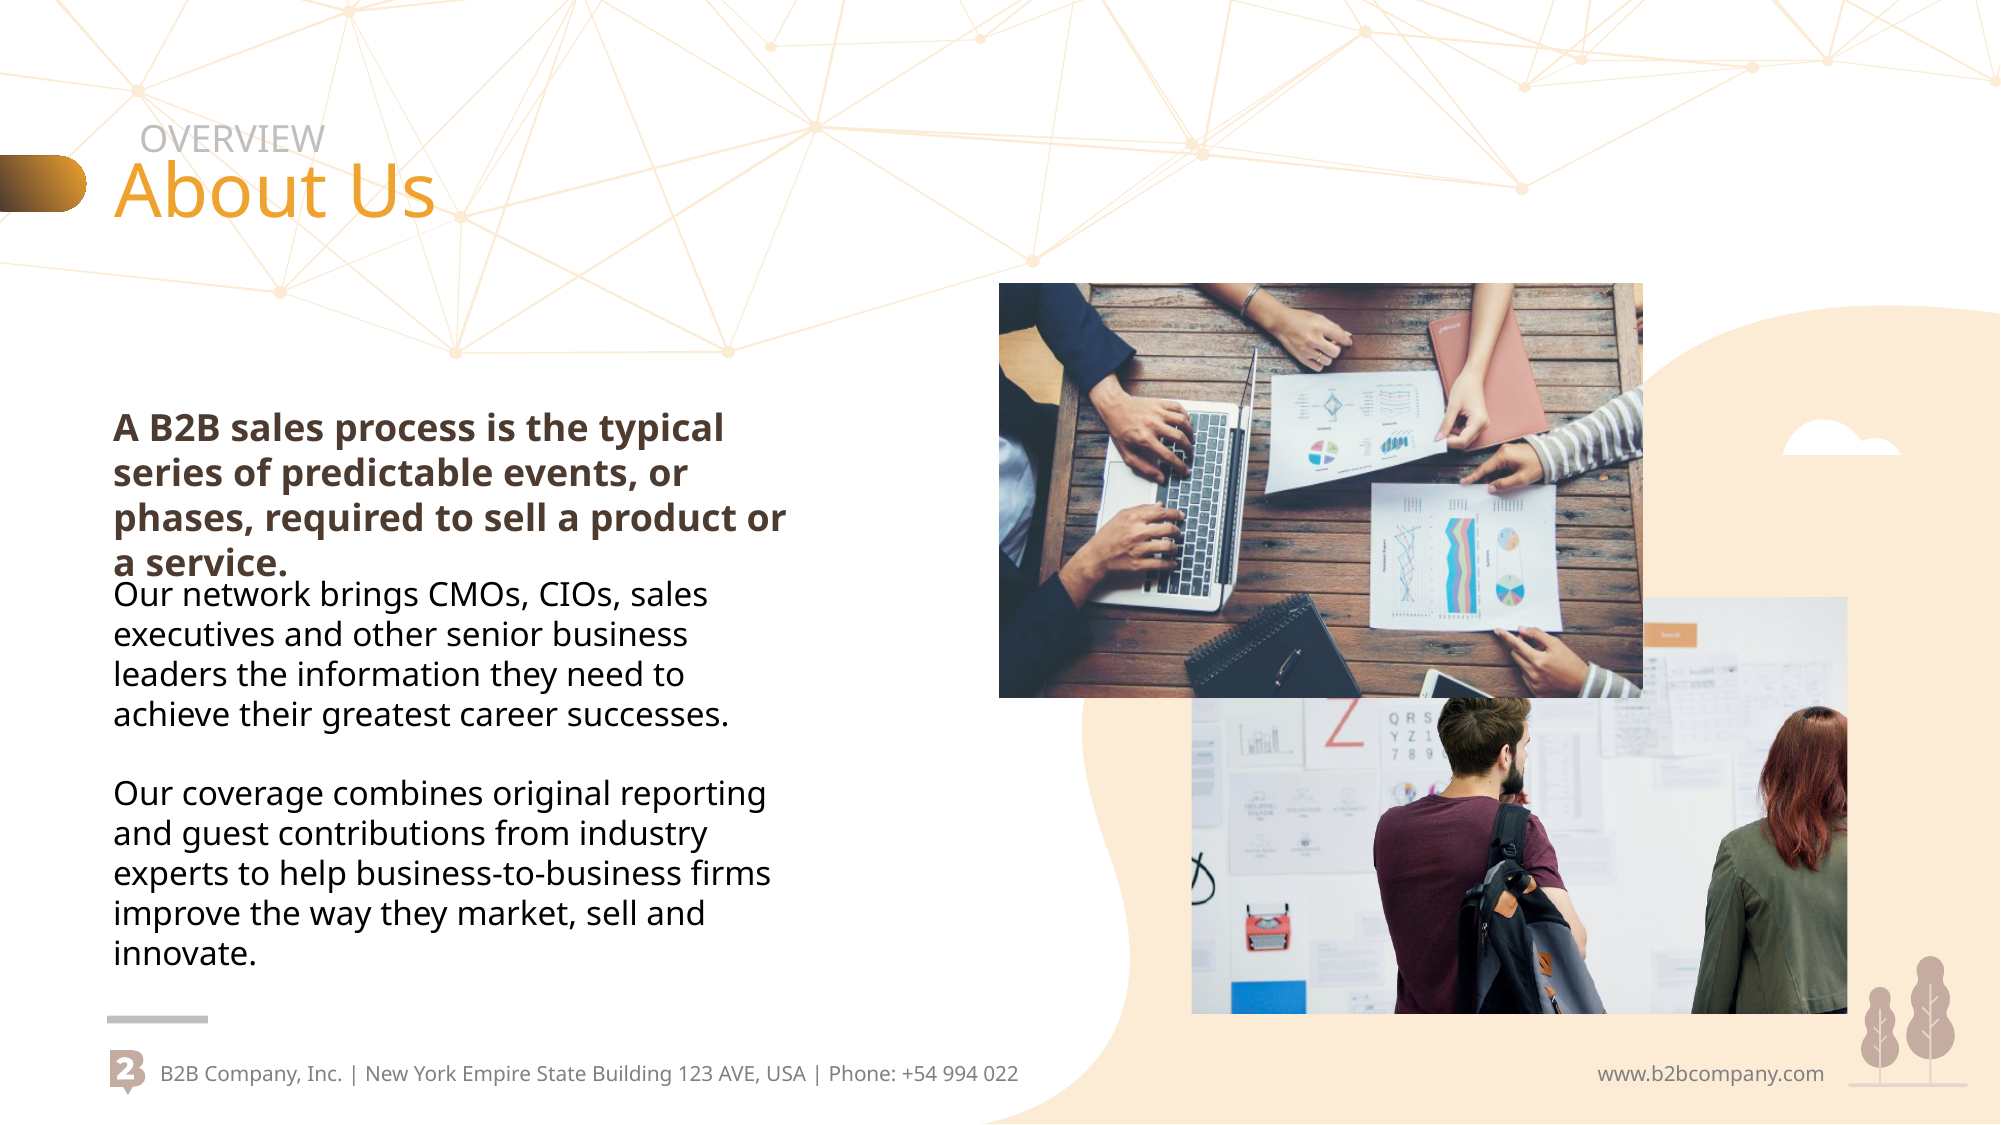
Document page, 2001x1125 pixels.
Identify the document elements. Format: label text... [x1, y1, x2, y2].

text_box Our network brings CMOs, CIOs, sales executives and other senior business leaders the information they need to achieve their greatest career successes. Our coverage combines original reporting and guest contributions from industry experts to help business-to-business firms improve the way they market, sell and innovate. [98, 565, 808, 980]
text_box OVERVIEW [124, 84, 341, 168]
picture [999, 283, 1848, 1014]
title About Us [99, 144, 712, 293]
footer B2B Company, Inc. | New York Empire State Building 123 AVE, USA | Phone: +54 994 022 [145, 1042, 1130, 1103]
text_box A B2B sales process is the typical series of predictable events, or phases, required to sell a product or a service. [98, 396, 813, 591]
